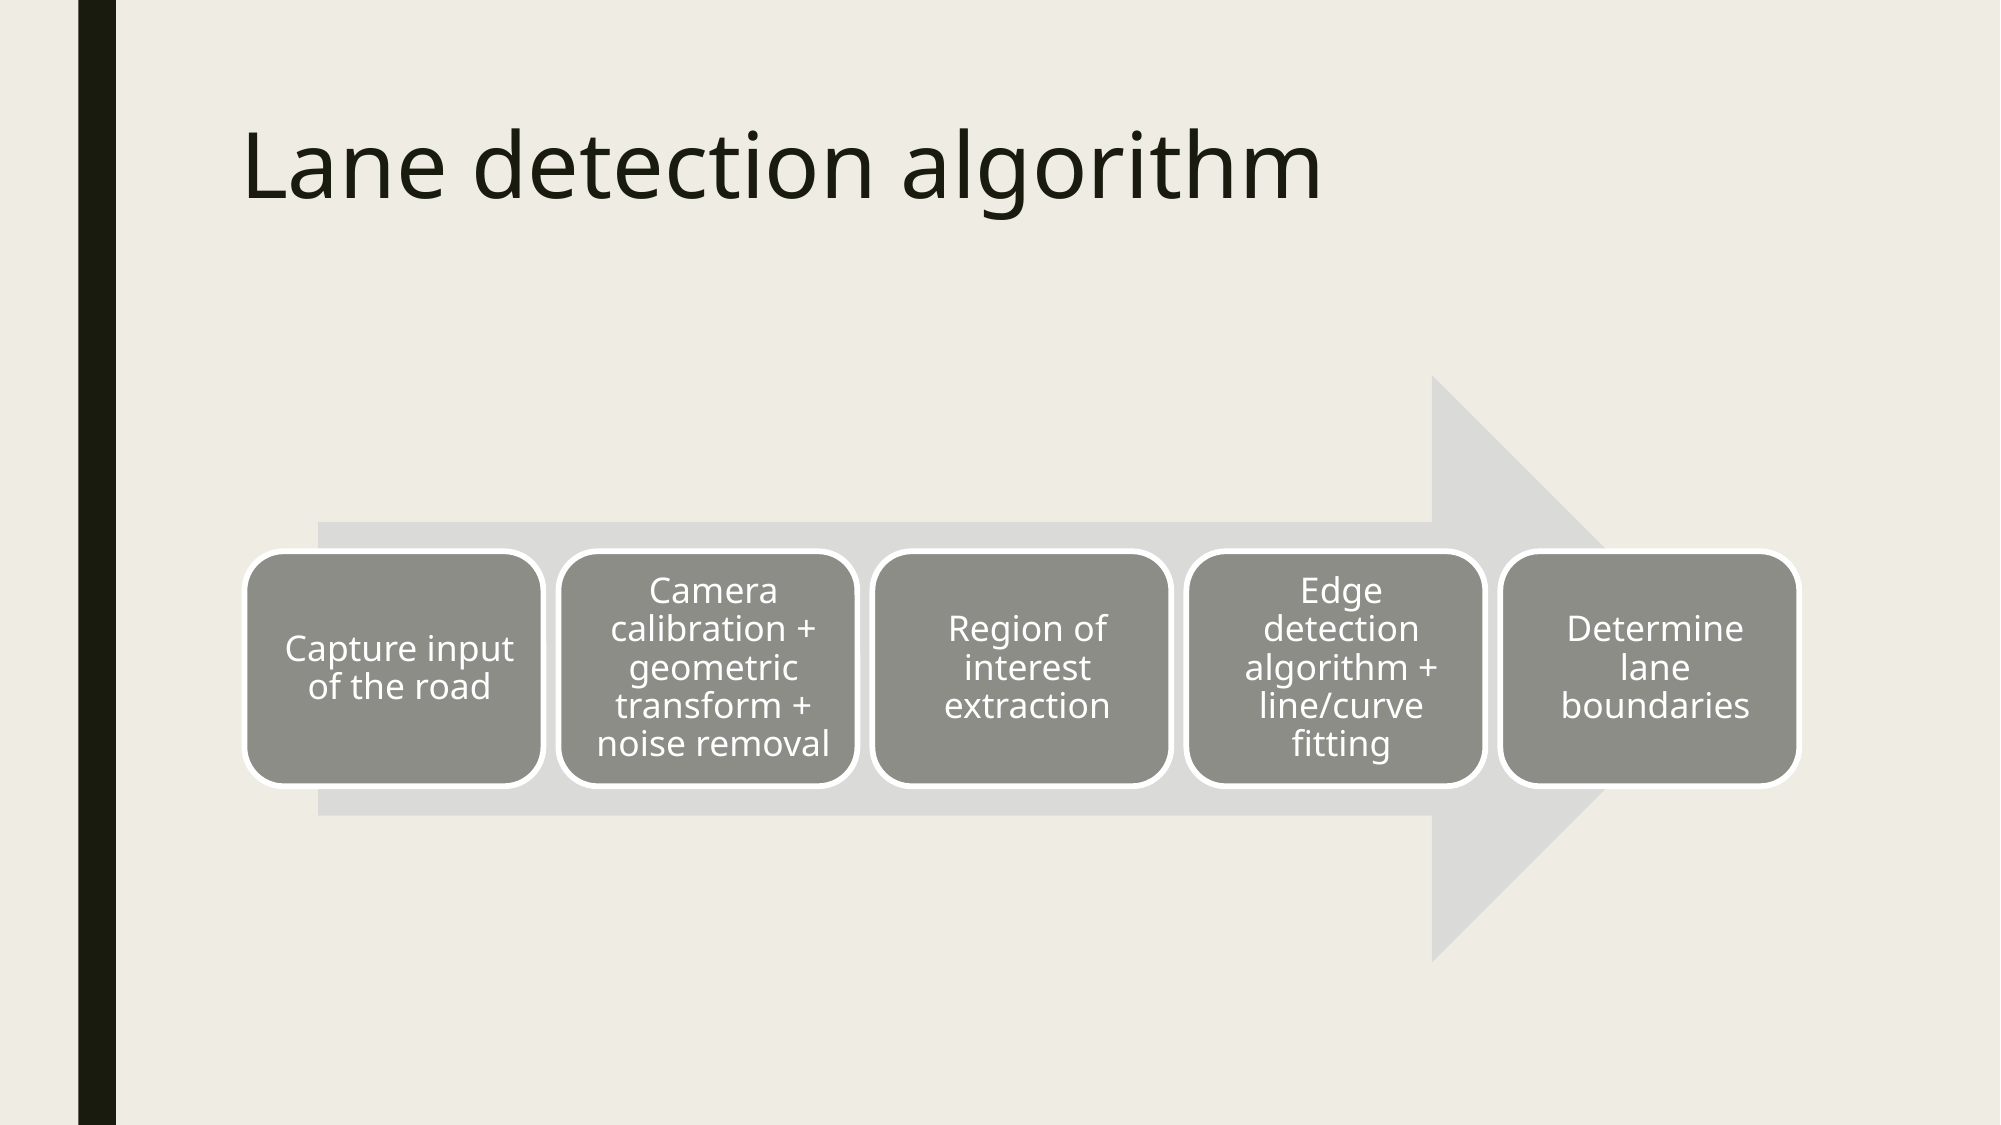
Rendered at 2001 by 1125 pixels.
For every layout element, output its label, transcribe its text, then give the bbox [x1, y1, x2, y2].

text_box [243, 374, 1801, 963]
title Lane detection algorithm [225, 112, 1800, 357]
